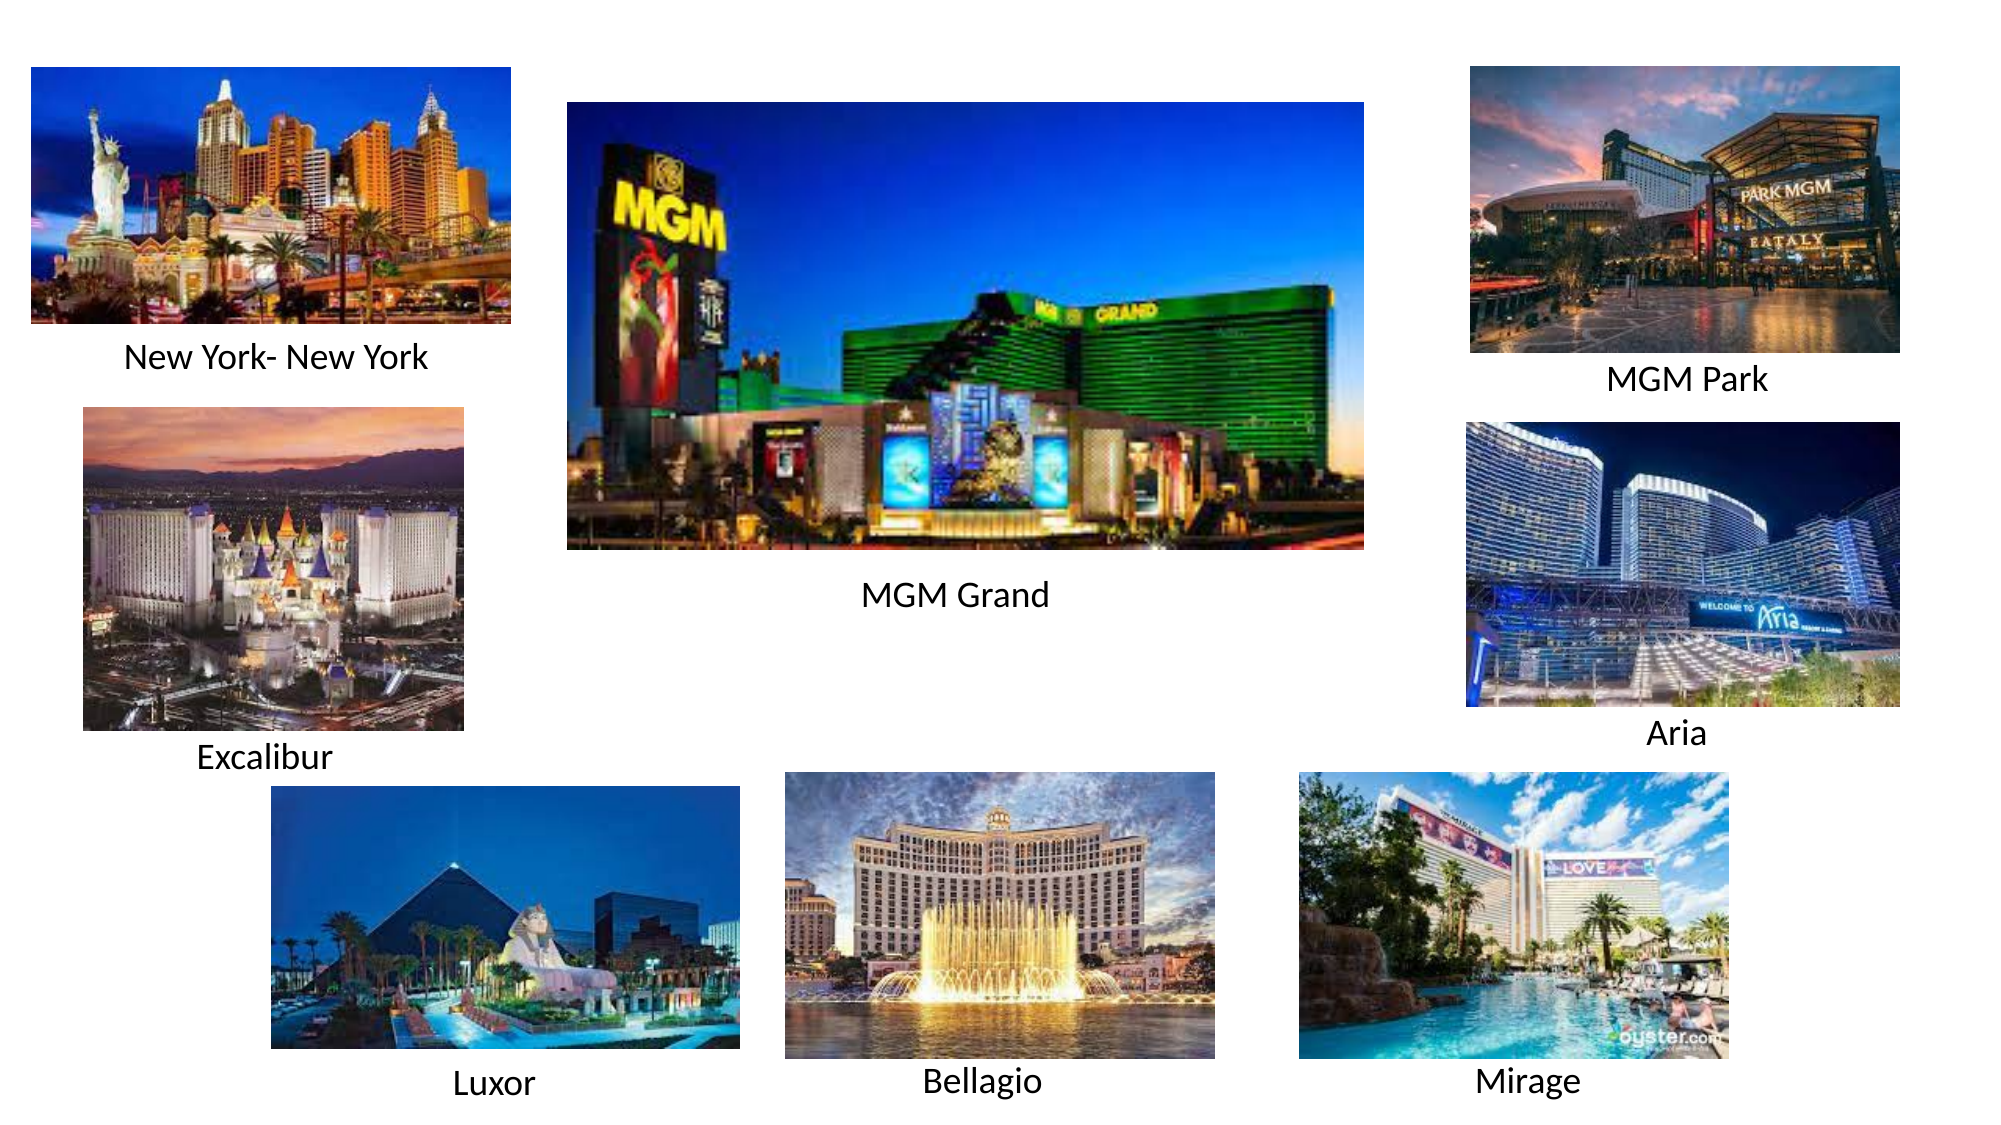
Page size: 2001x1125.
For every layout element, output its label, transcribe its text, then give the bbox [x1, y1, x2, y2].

picture [785, 772, 1215, 1059]
picture [1299, 772, 1729, 1059]
picture [31, 67, 511, 324]
text_box Excalibur [181, 724, 612, 784]
picture [567, 102, 1364, 550]
text_box Mirage [1460, 1048, 1890, 1109]
text_box Aria [1631, 700, 2000, 760]
picture [270, 786, 740, 1049]
text_box MGM Grand [846, 562, 1276, 623]
picture [1466, 422, 1900, 707]
text_box MGM Park [1591, 346, 2000, 407]
picture [561, 1043, 576, 1049]
picture [1469, 66, 1900, 353]
text_box Luxor [438, 1051, 868, 1111]
picture [83, 407, 464, 731]
text_box New York- New York [108, 324, 539, 385]
text_box Bellagio [907, 1048, 1338, 1109]
